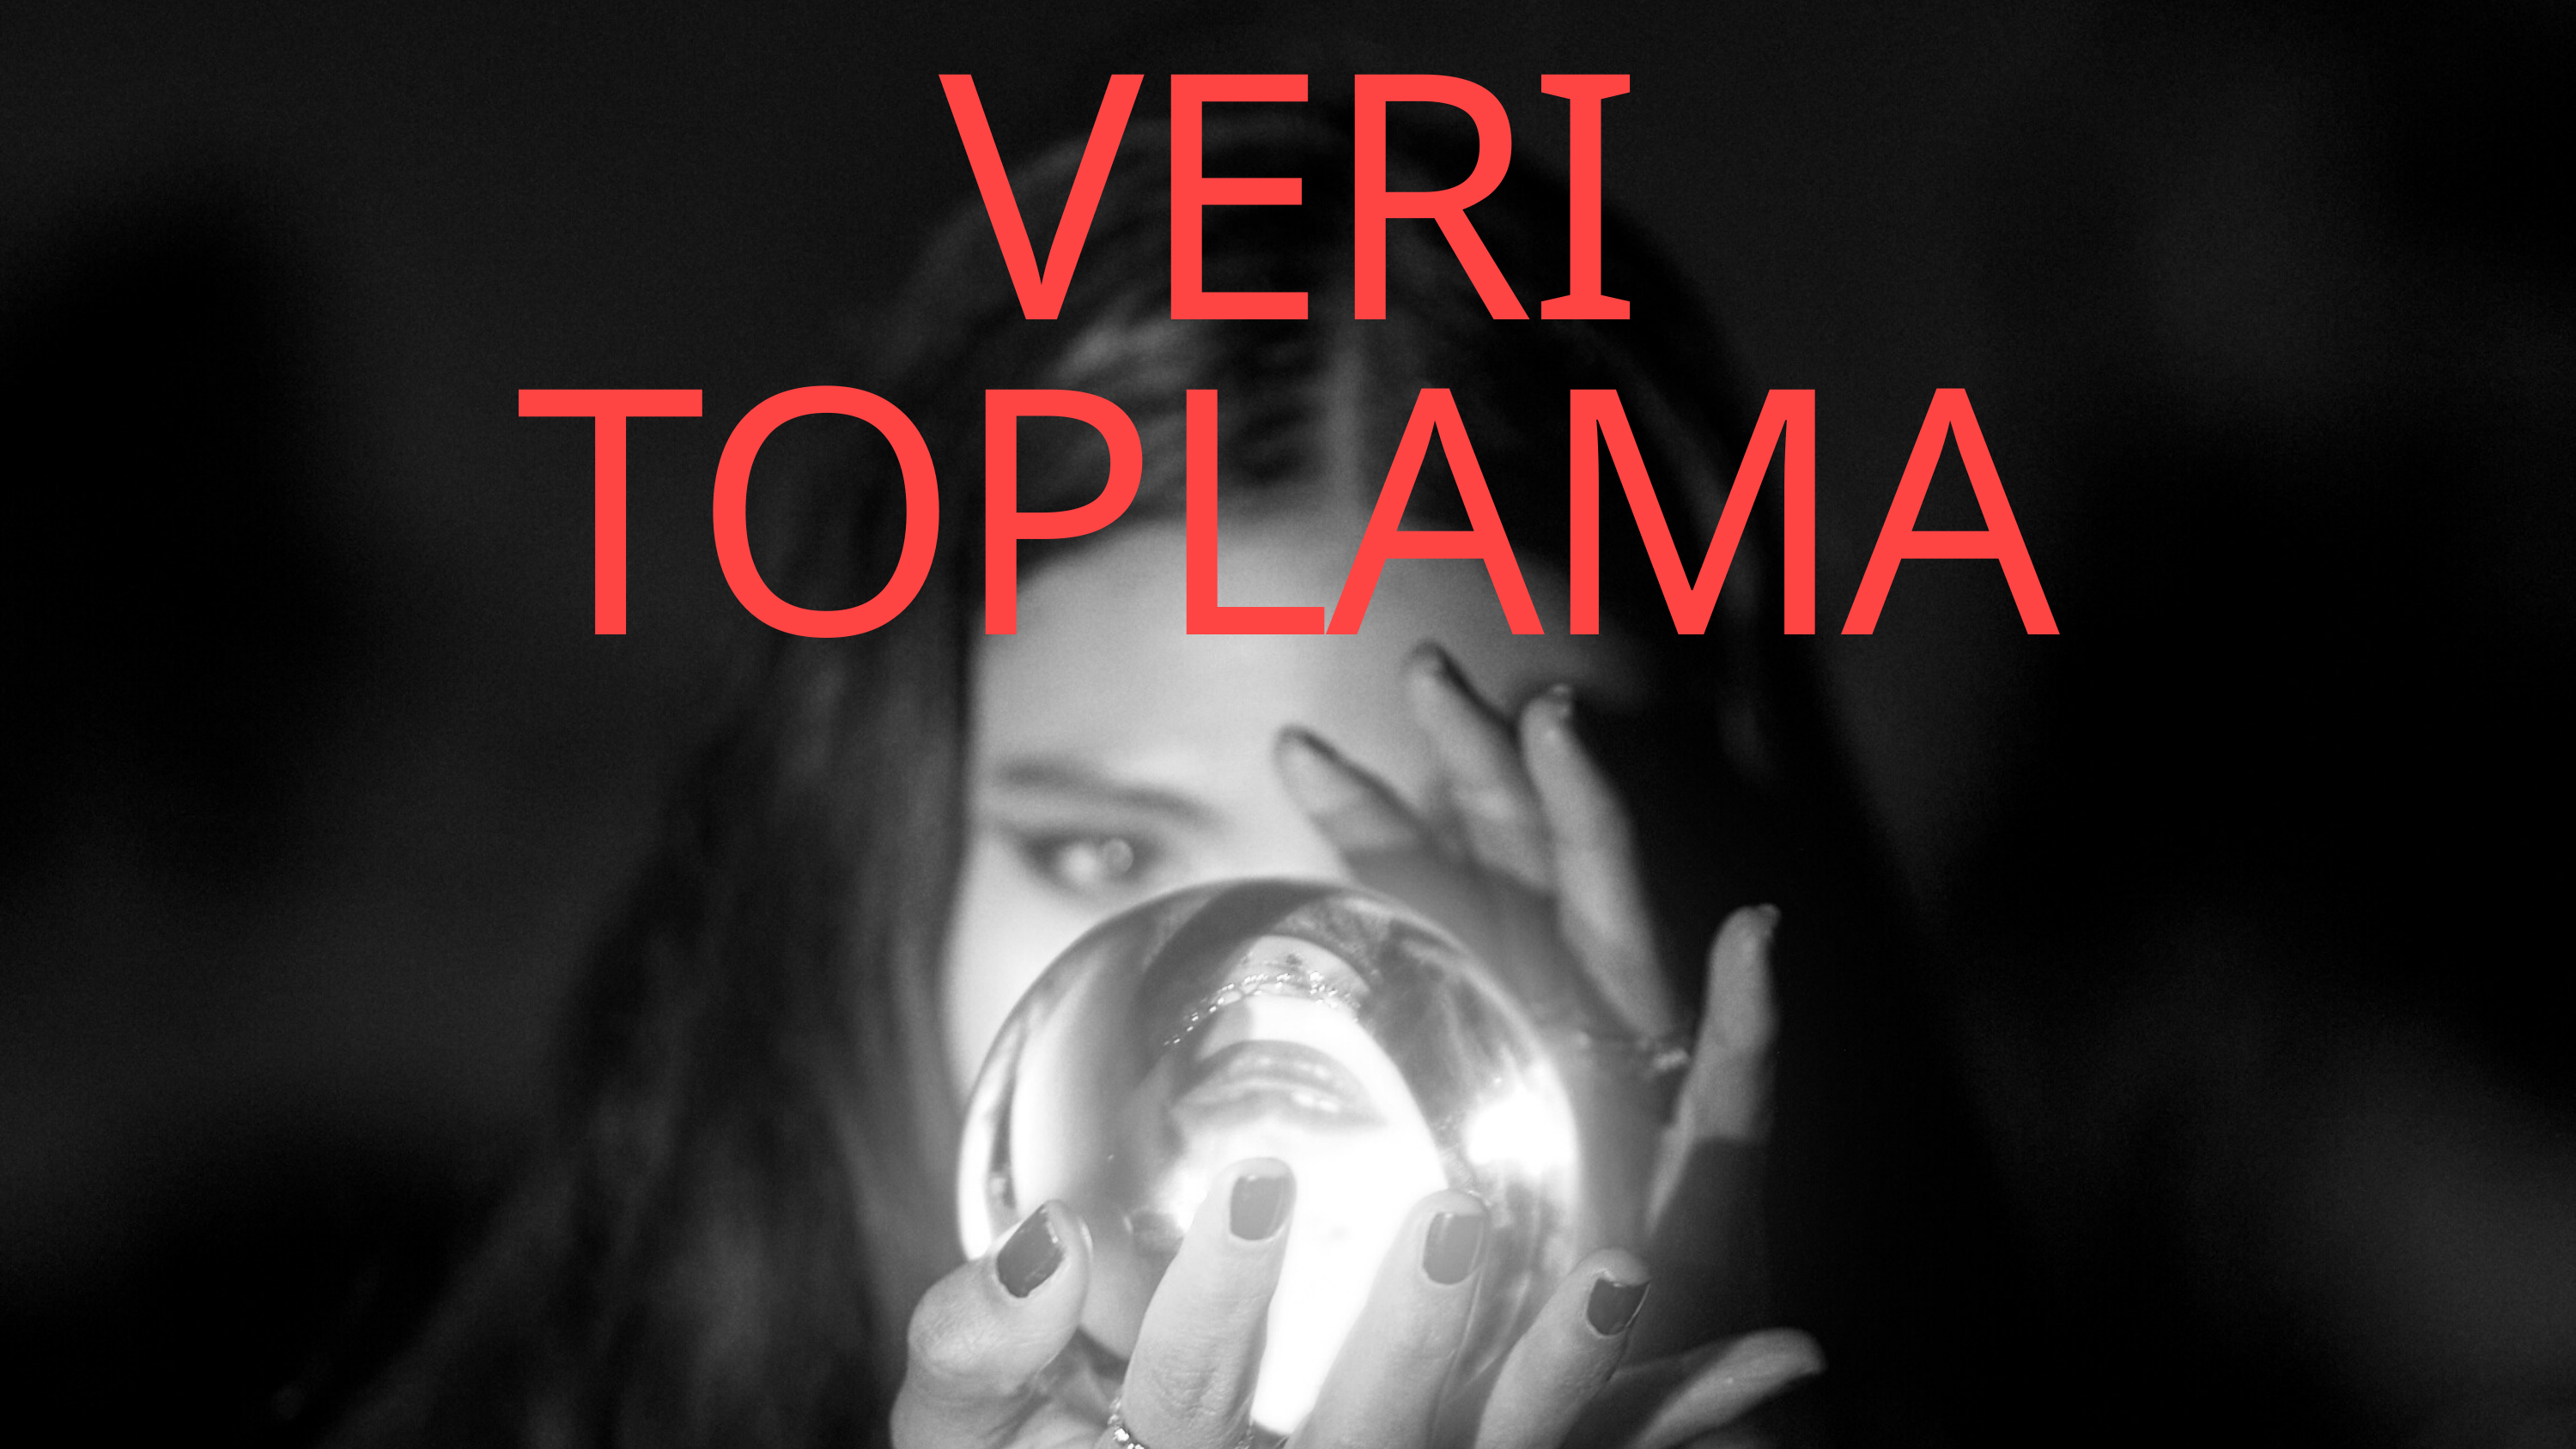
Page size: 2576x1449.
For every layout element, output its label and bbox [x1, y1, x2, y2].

text_box [0, 0, 2576, 550]
text_box [0, 560, 2576, 1449]
